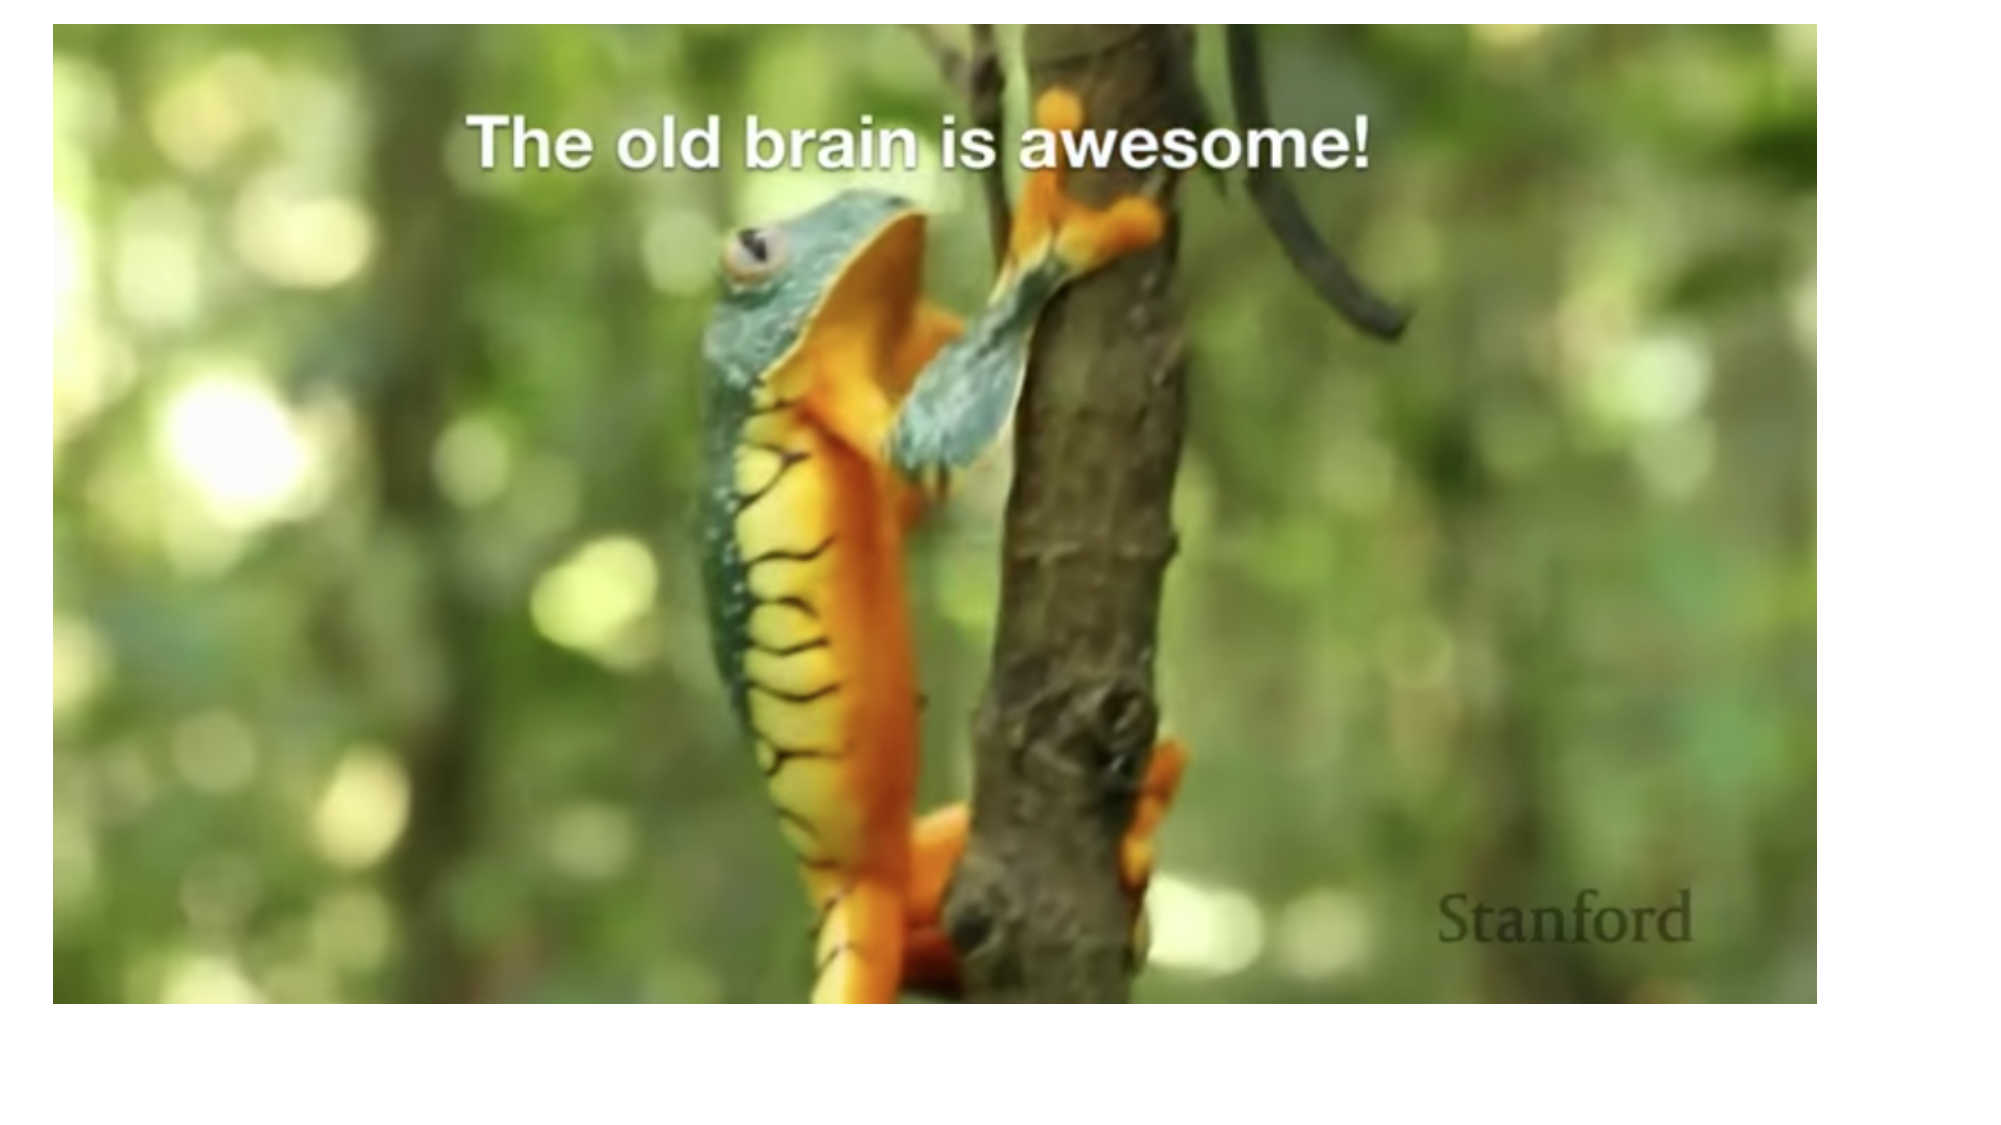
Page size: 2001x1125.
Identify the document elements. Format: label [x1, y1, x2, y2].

picture [53, 24, 1817, 1004]
